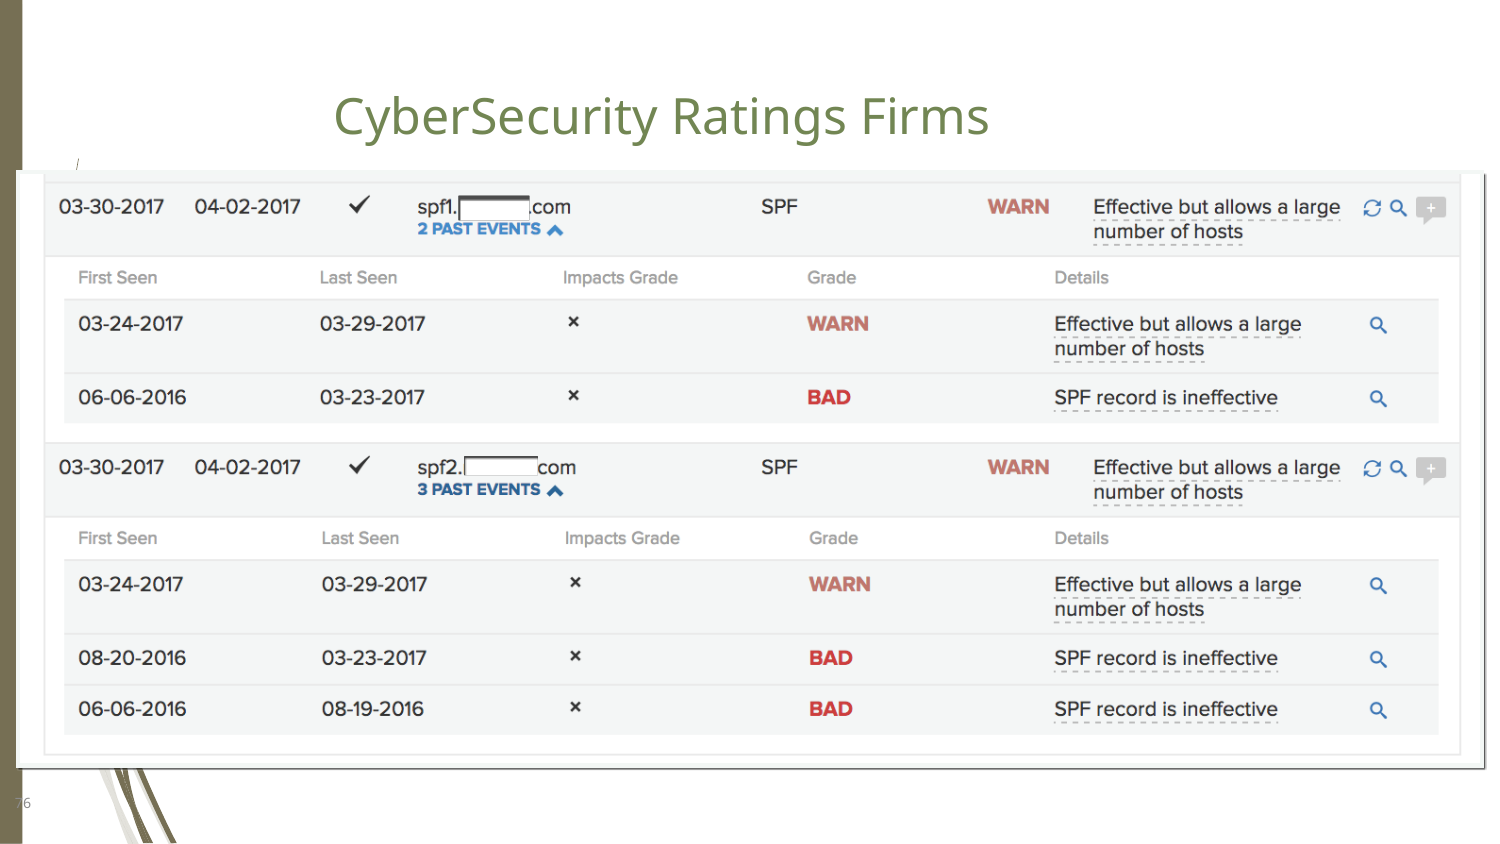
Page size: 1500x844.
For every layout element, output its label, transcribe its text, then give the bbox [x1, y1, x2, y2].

picture [19, 174, 1481, 764]
text_box CyberSecurity Ratings Firms [319, 76, 1416, 170]
text_box <number> [0, 781, 475, 827]
